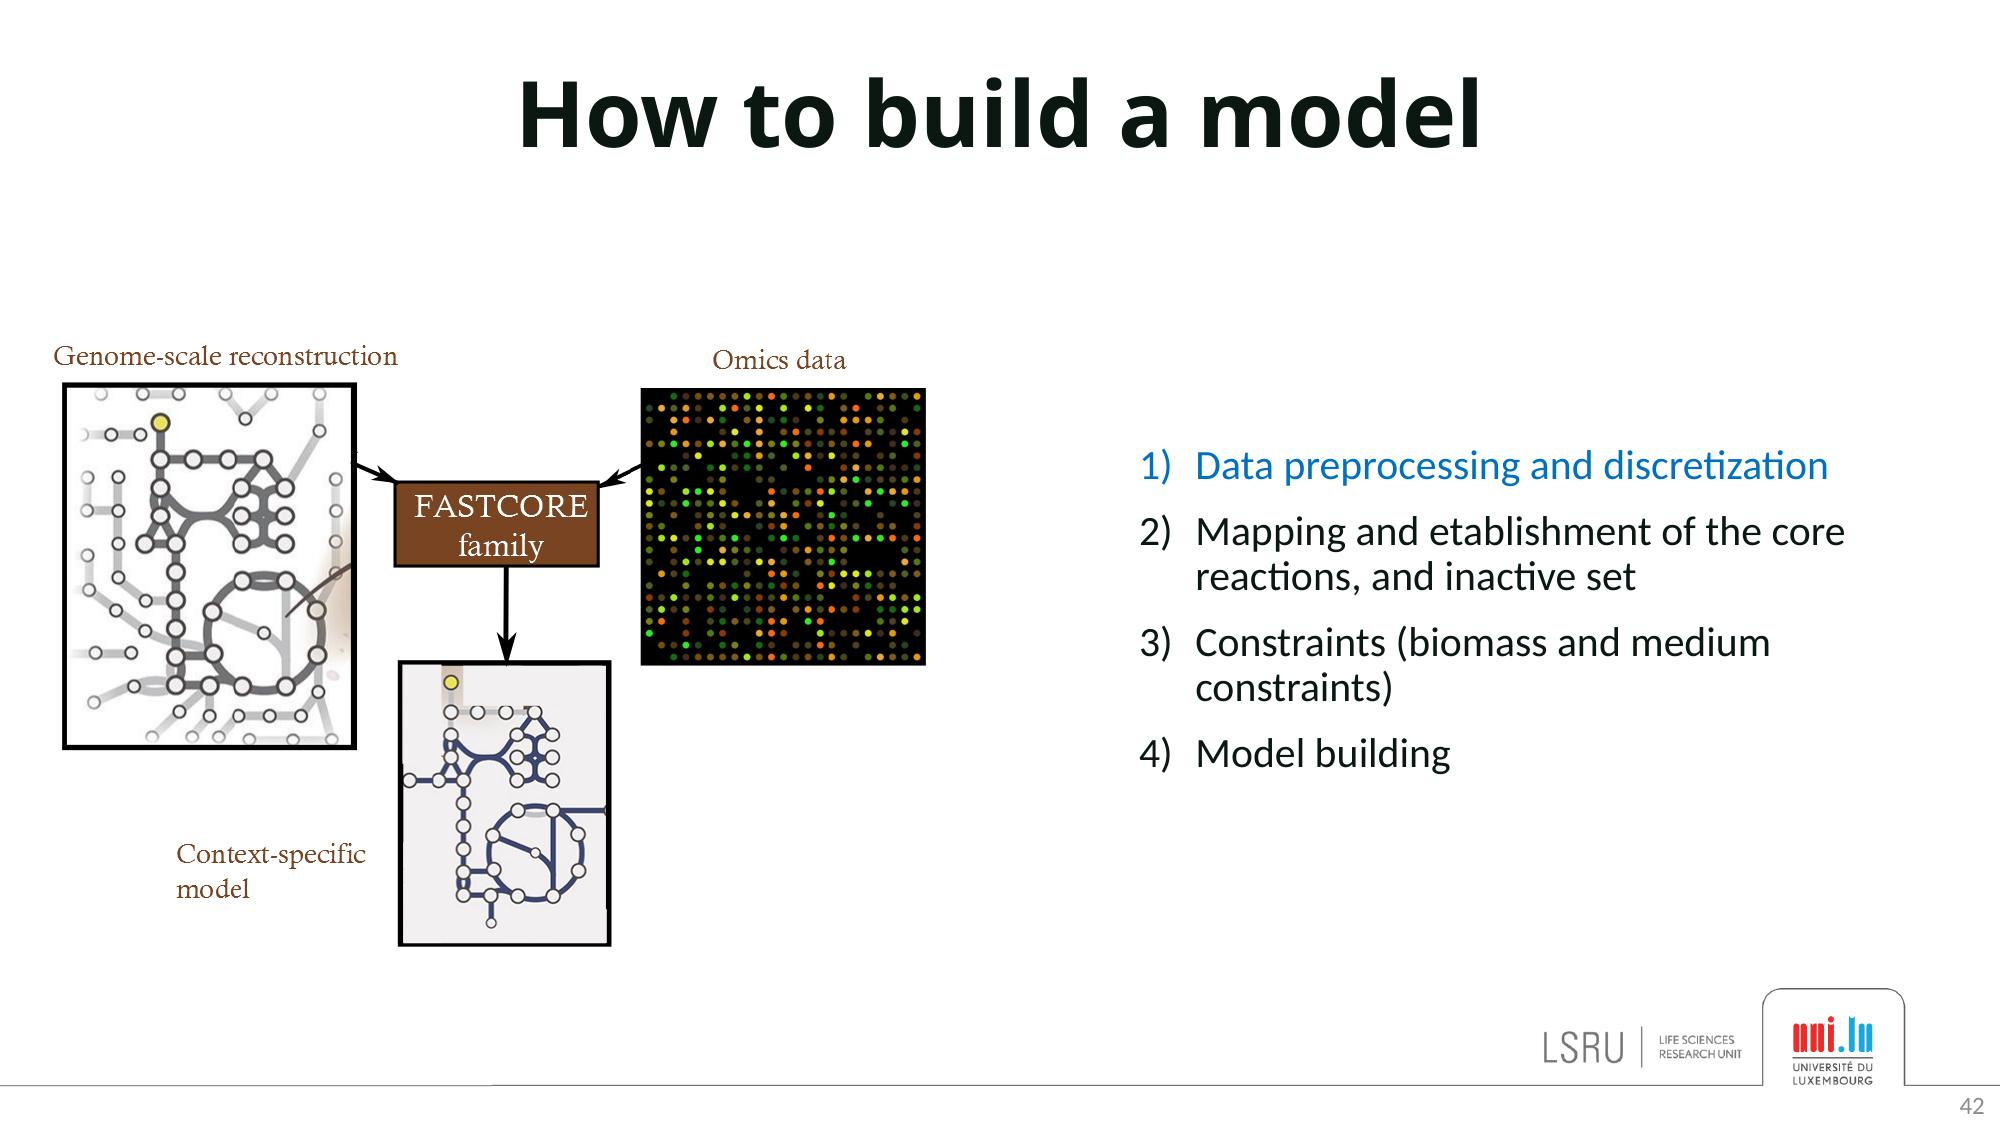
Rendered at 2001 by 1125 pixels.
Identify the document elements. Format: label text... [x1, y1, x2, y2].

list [36, 299, 1027, 959]
slide_number 42 [1550, 1074, 2000, 1125]
list Data preprocessing and discretization Mapping and etablishment of the core reactions, and inactive set Constraints (biomass and medium constraints) Model building [1124, 299, 1863, 953]
title How to build a model [137, 9, 1863, 227]
picture [0, 988, 2000, 1125]
